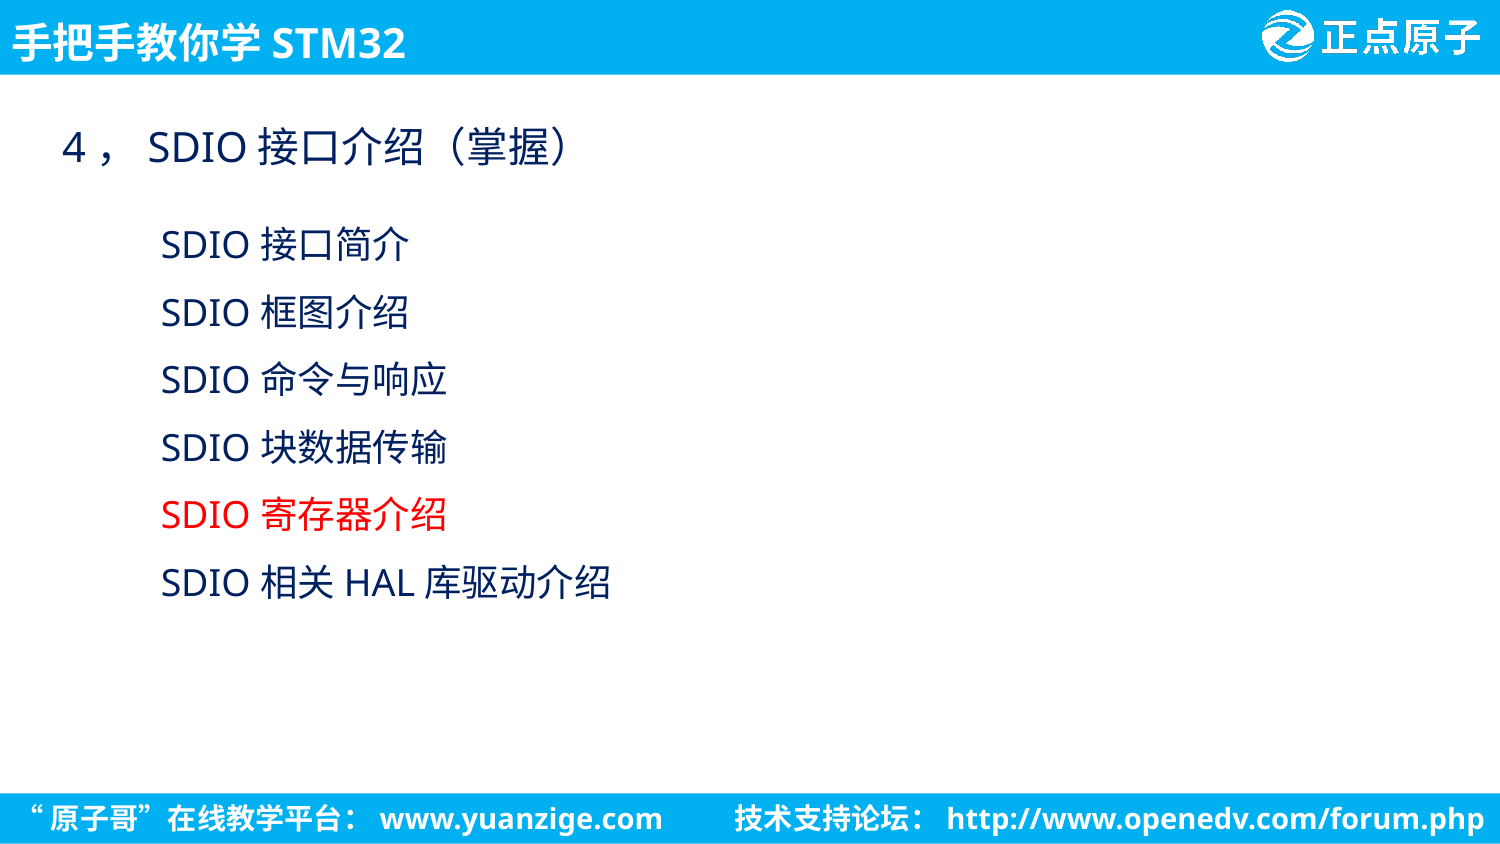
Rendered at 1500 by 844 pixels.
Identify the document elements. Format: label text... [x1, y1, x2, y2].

text_box SDIO接口简介 SDIO框图介绍 SDIO命令与响应 SDIO块数据传输 SDIO寄存器介绍 SDIO相关HAL库驱动介绍 [153, 194, 1052, 608]
picture [1263, 27, 1301, 61]
picture [1446, 21, 1479, 54]
text_box 技术支持论坛：http://www.openedv.com/forum.php [560, 793, 1500, 843]
picture [1368, 19, 1396, 42]
picture [1273, 11, 1314, 45]
picture [1323, 21, 1357, 53]
picture [1391, 46, 1397, 53]
picture [1405, 21, 1438, 54]
picture [1431, 45, 1438, 51]
picture [1276, 45, 1301, 53]
picture [1412, 45, 1418, 52]
text_box 4，SDIO接口介绍（掌握） [54, 92, 953, 175]
text_box 手把手教你学STM32 [0, 0, 967, 75]
text_box [0, 0, 1500, 76]
text_box “原子哥”在线教学平台：www.yuanzige.com [0, 793, 560, 843]
